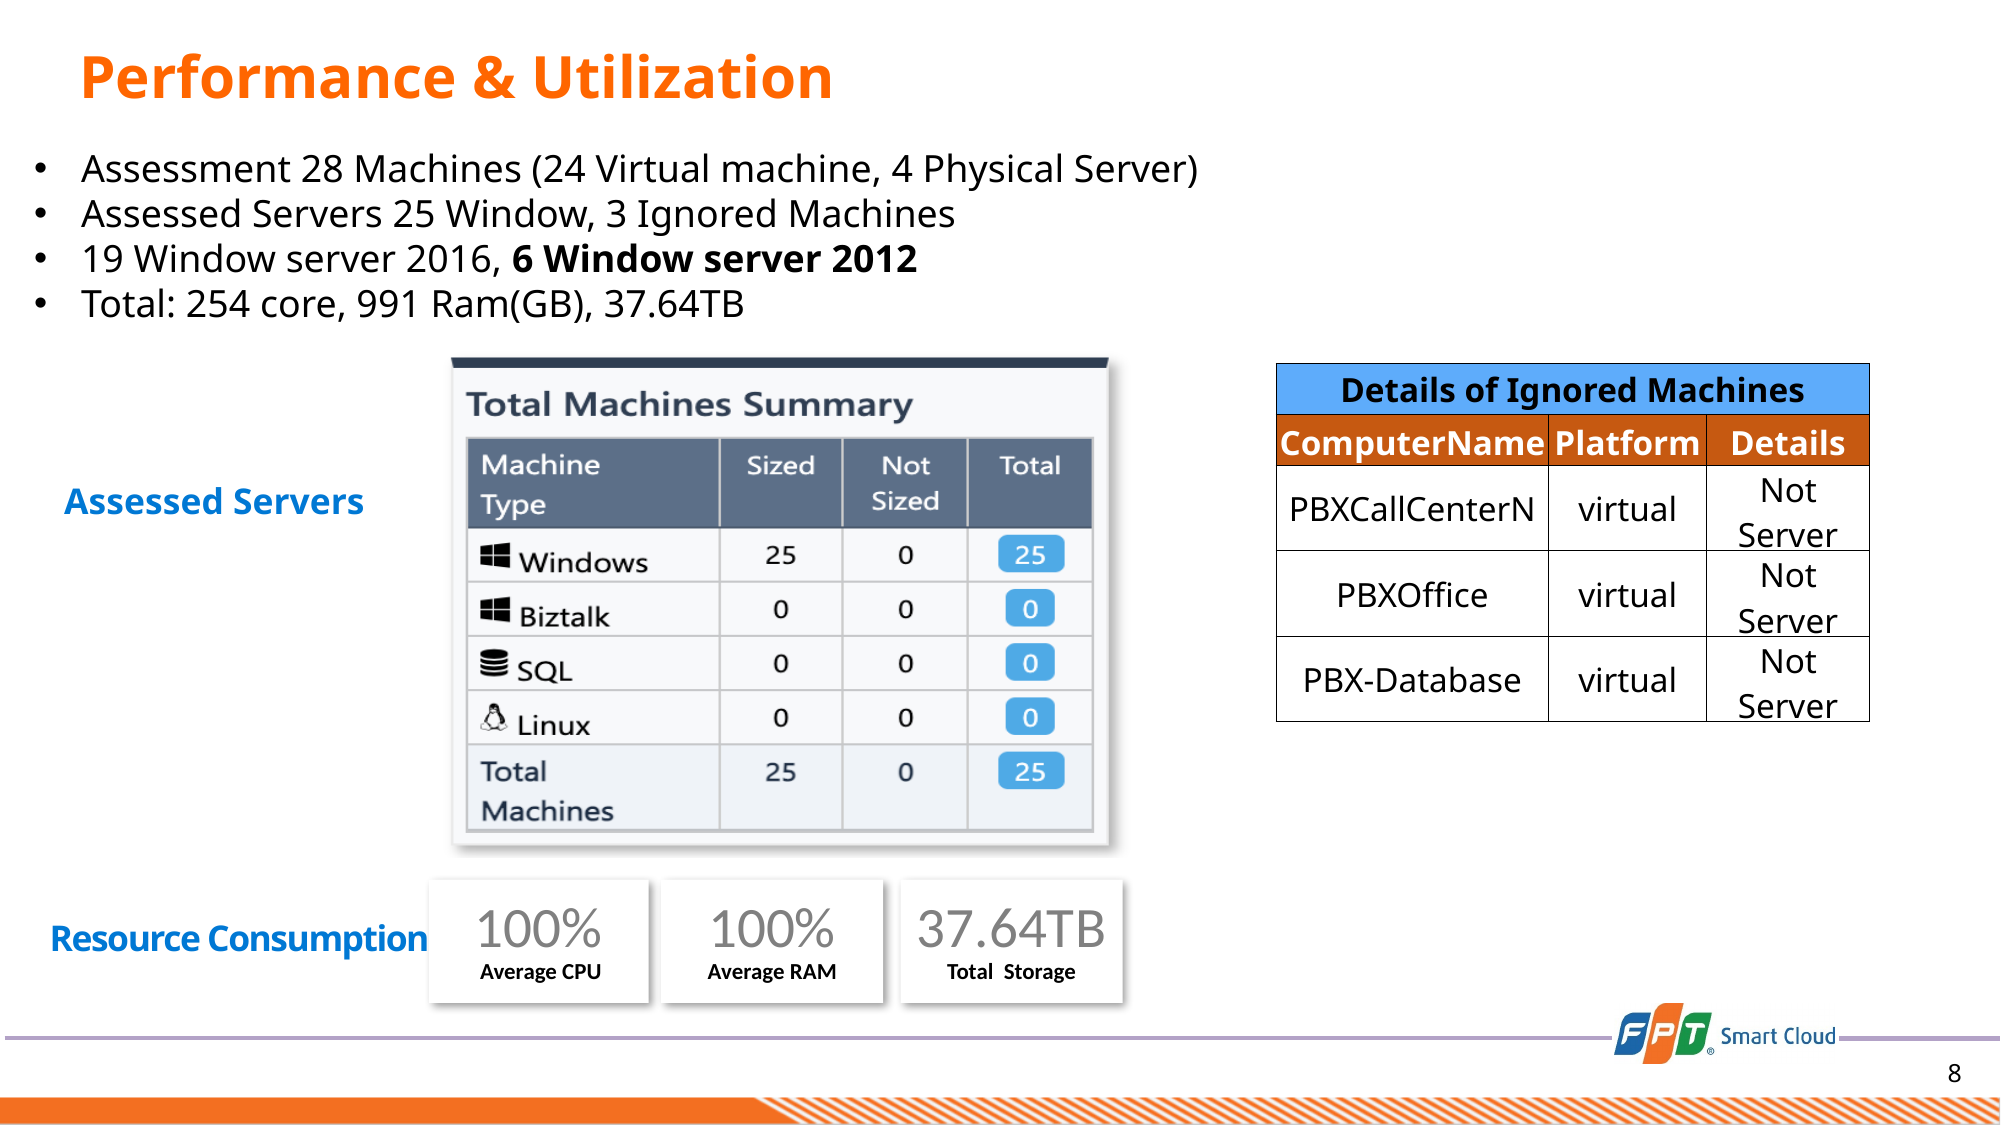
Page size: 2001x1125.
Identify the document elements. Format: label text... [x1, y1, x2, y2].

table_cell Not Server [1707, 466, 1869, 550]
table_cell Not Server [1707, 551, 1869, 636]
text_box Assessment 28 Machines (24 Virtual machine, 4 Physical Server) Assessed Servers 25 Window, 3 Ignored Machines 19 Window server 2016, 6 Window server 2012 Total: 254 core, 991 Ram(GB), 37.64TB [19, 137, 1215, 333]
table_cell PBXOffice [1277, 551, 1548, 636]
text_box Resource Consumption [49, 905, 427, 974]
picture [0, 0, 2001, 1125]
text_box 8 [1932, 1050, 1993, 1111]
table_cell PBXCallCenterN [1277, 466, 1548, 550]
table_cell Details [1707, 415, 1869, 465]
table_cell ComputerName [1277, 415, 1548, 465]
text_box 37.64TB Total Storage [900, 879, 1123, 1004]
table_cell virtual [1549, 637, 1706, 721]
text_box 100% Average CPU [428, 879, 649, 1004]
table_cell PBX-Database [1277, 637, 1548, 721]
table_cell virtual [1549, 466, 1706, 550]
table_header Details of Ignored Machines [1277, 364, 1869, 414]
table_cell virtual [1549, 551, 1706, 636]
text_box 100% Average RAM [660, 879, 884, 1004]
text_box Performance & Utilization [64, 39, 1633, 119]
table_cell Not Server [1707, 637, 1869, 721]
table_cell Platform [1549, 415, 1706, 465]
text_box Assessed Servers [49, 472, 419, 543]
